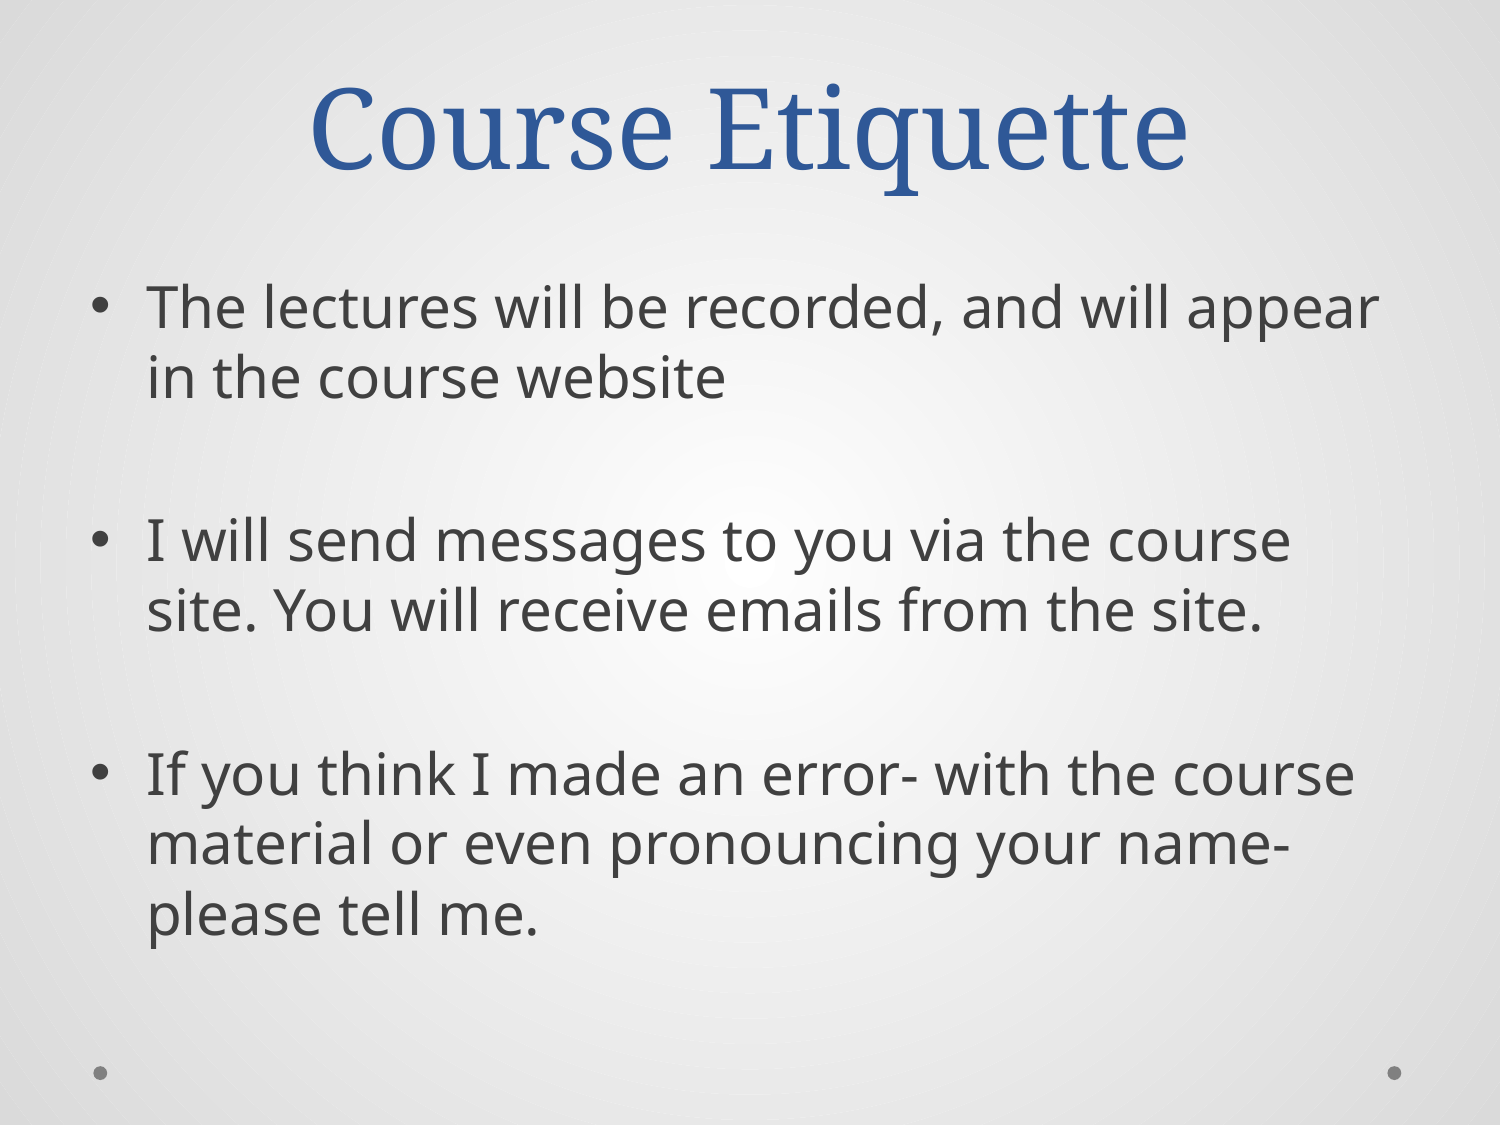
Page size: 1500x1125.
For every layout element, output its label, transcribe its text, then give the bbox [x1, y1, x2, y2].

title Course Etiquette [75, 0, 1425, 262]
list The lectures will be recorded, and will appear in the course website I will send messages to you via the course site. You will receive emails from the site. If you think I made an error- with the course material or even pronouncing your name- please tell me. [75, 262, 1425, 1005]
